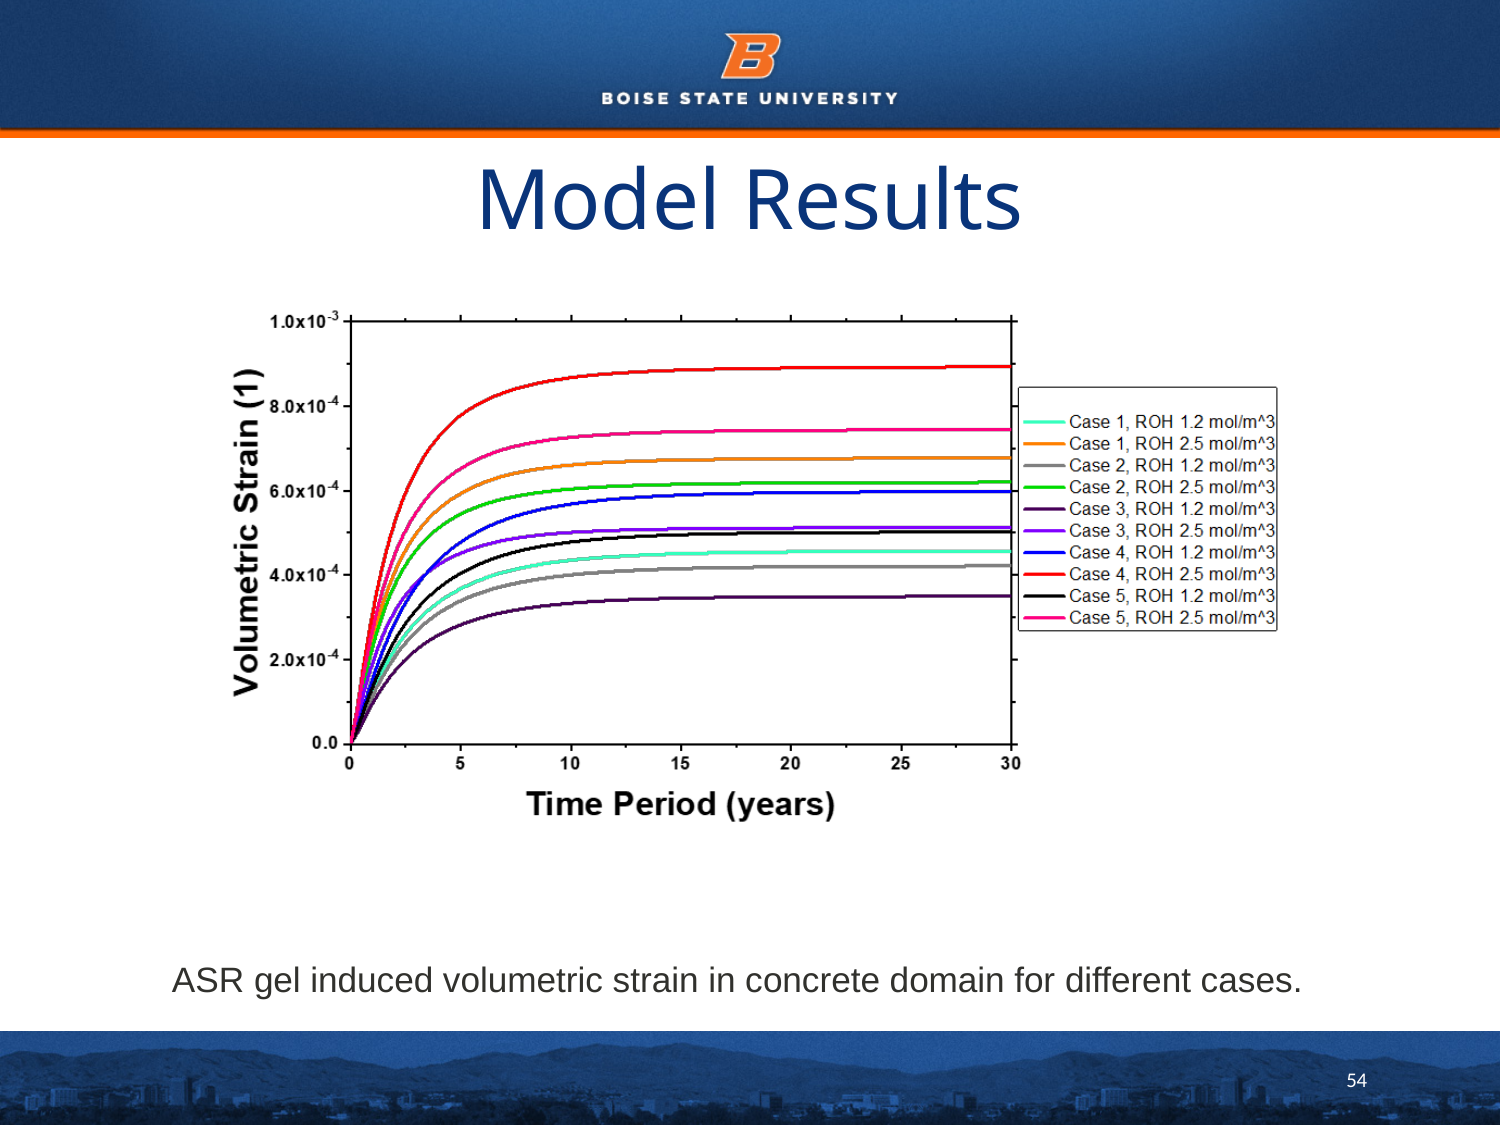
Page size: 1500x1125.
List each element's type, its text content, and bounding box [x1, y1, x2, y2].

title Model Results [75, 137, 1425, 255]
picture [224, 254, 1284, 876]
picture [0, 0, 1500, 138]
list ASR gel induced volumetric strain in concrete domain for different cases. [99, 262, 1377, 1013]
picture [0, 1031, 1500, 1125]
